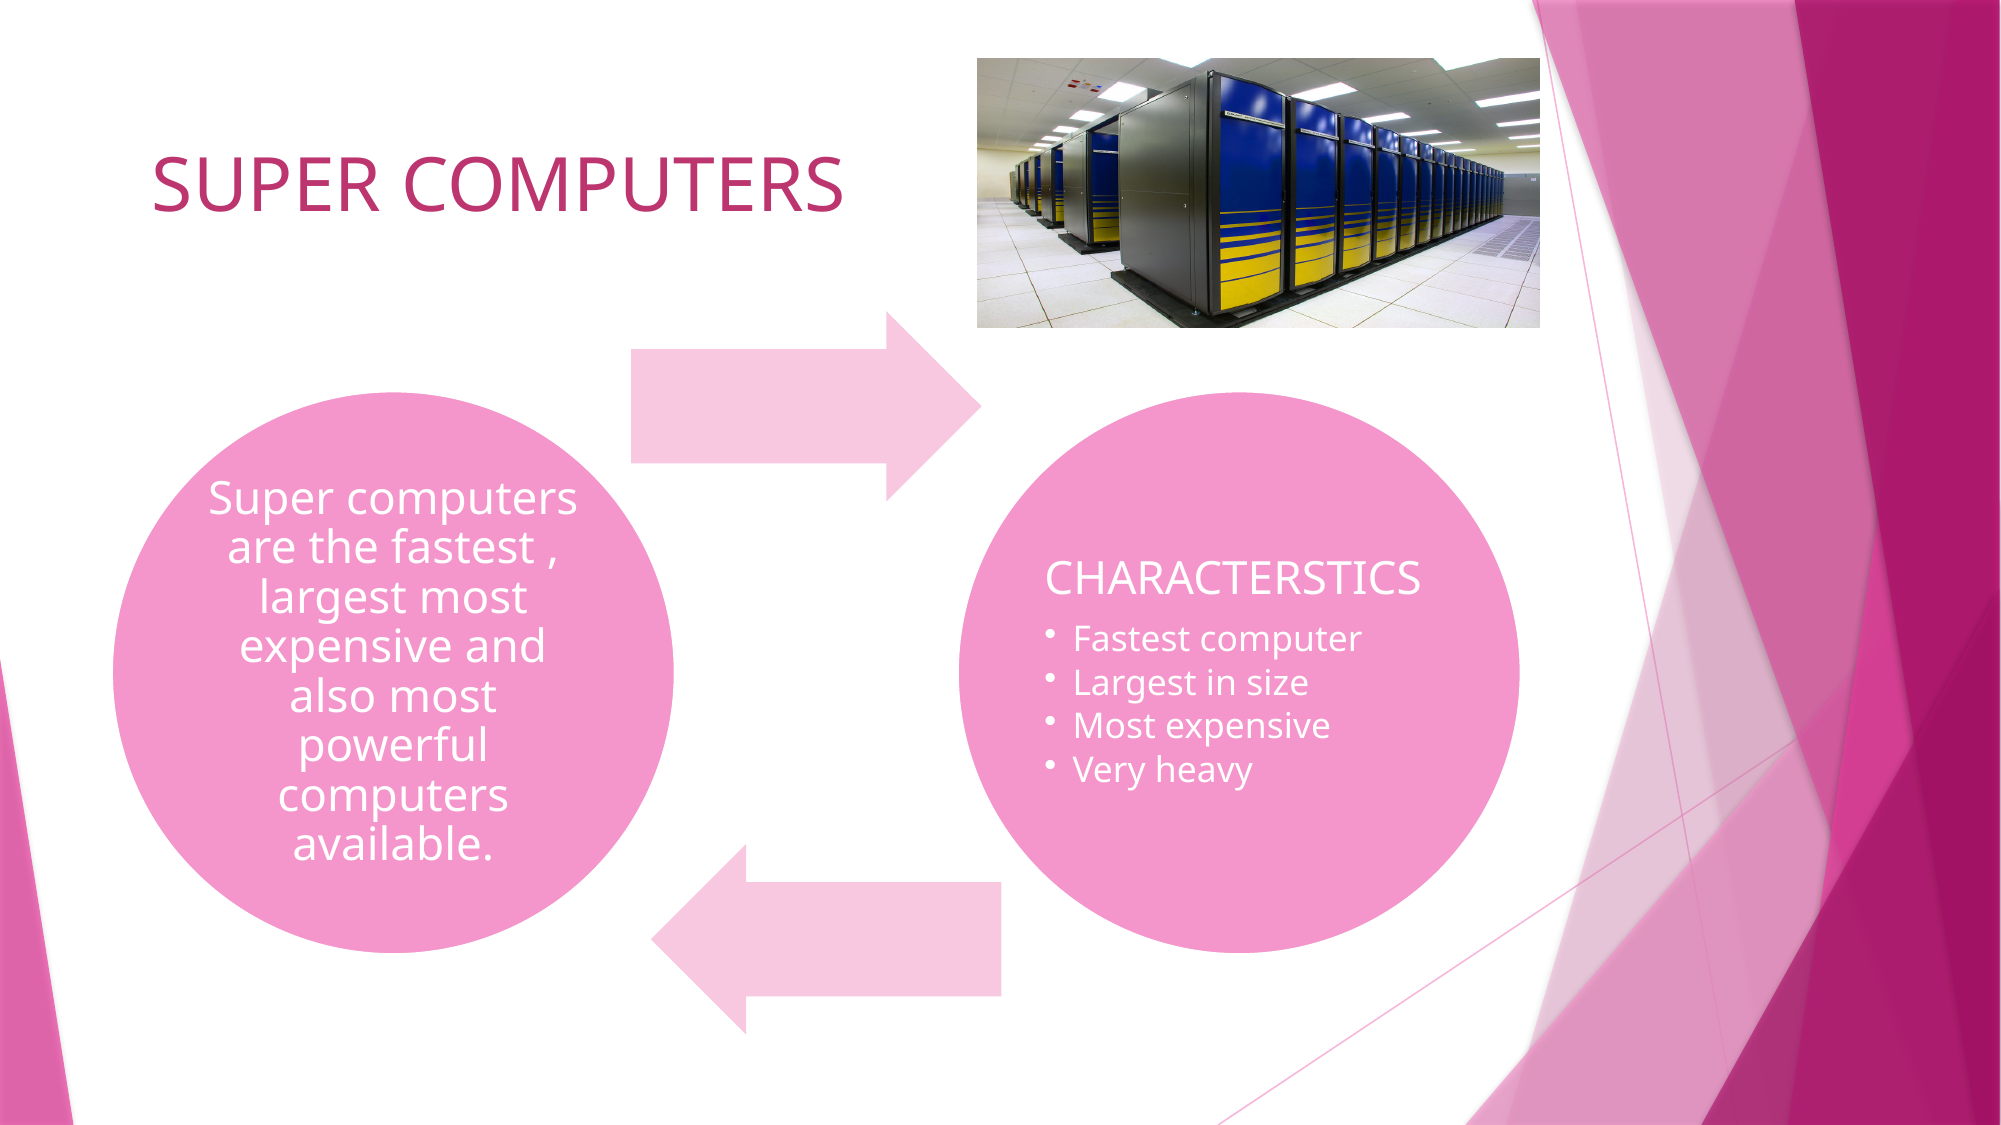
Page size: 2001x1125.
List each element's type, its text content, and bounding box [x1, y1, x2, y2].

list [110, 353, 1522, 992]
picture [976, 57, 1541, 329]
title SUPER COMPUTERS [136, 129, 971, 258]
title SUPER COMPUTERS [1546, 129, 1712, 258]
